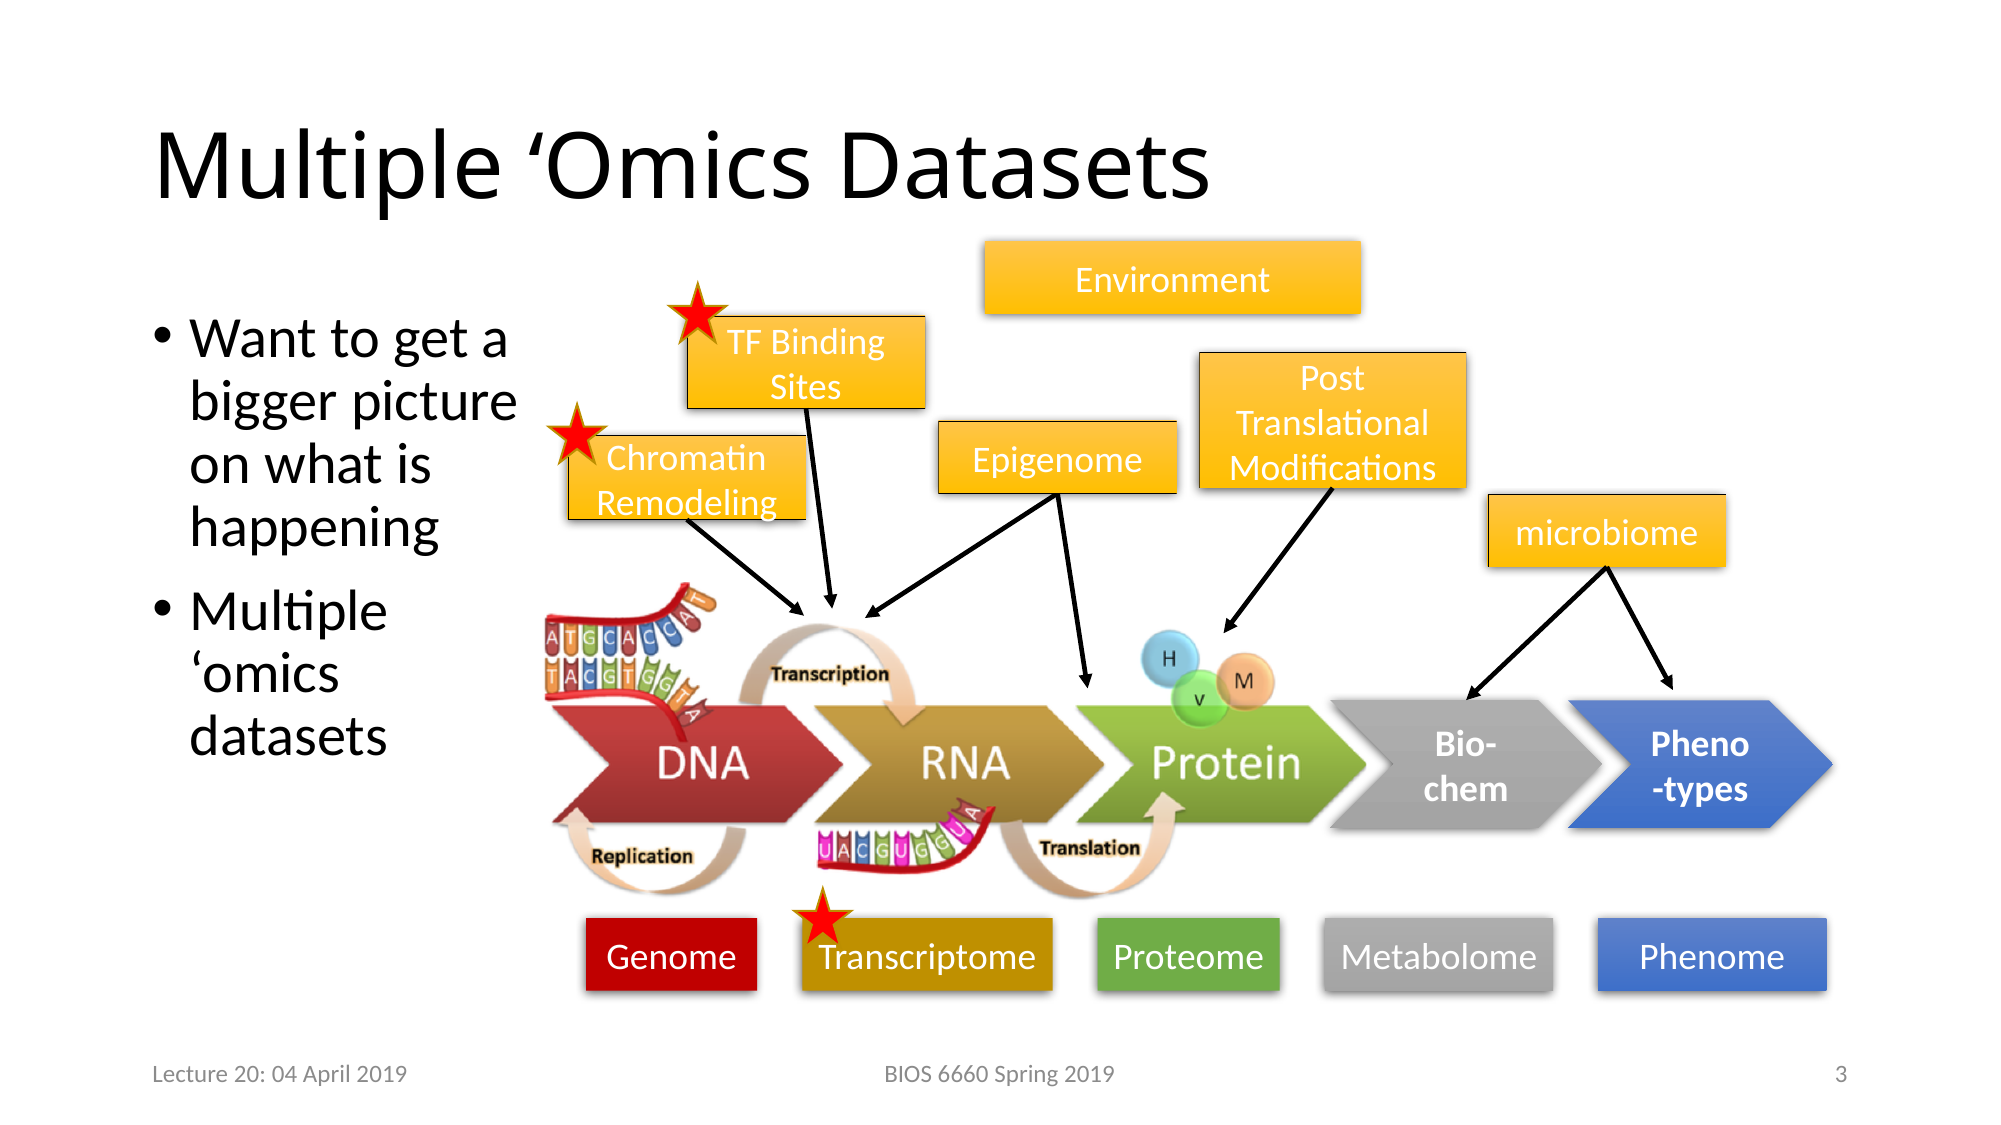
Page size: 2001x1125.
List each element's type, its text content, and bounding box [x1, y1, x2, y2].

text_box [1223, 487, 1333, 634]
footer BIOS 6660 Spring 2019 [662, 1042, 1338, 1103]
text_box Phenome [1598, 918, 1827, 991]
text_box Pheno-types [1568, 700, 1833, 829]
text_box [1606, 566, 1673, 690]
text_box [864, 493, 1057, 618]
picture [533, 582, 1367, 907]
text_box Metabolome [1324, 918, 1554, 991]
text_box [805, 408, 833, 609]
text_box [686, 519, 804, 616]
text_box Environment [984, 241, 1361, 314]
text_box [791, 907, 855, 950]
text_box Chromatin Remodeling [567, 435, 805, 520]
text_box Genome [586, 918, 758, 991]
text_box Proteome [1097, 918, 1280, 991]
text_box Epigenome [938, 420, 1177, 494]
text_box TF Binding Sites [686, 315, 926, 409]
text_box Post Translational Modifications [1199, 352, 1467, 488]
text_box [1057, 493, 1088, 689]
text_box [545, 400, 609, 466]
text_box Bio-chem [1367, 700, 1603, 828]
text_box [666, 279, 730, 345]
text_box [1434, 567, 1607, 701]
list Want to get a bigger picture on what is happening Multiple ‘omics datasets [137, 299, 535, 1014]
slide_number 3 [1412, 1042, 1863, 1103]
text_box Transcriptome [802, 918, 1053, 991]
title Multiple ‘Omics Datasets [137, 59, 1863, 278]
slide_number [137, 1042, 588, 1103]
text_box microbiome [1487, 494, 1726, 567]
